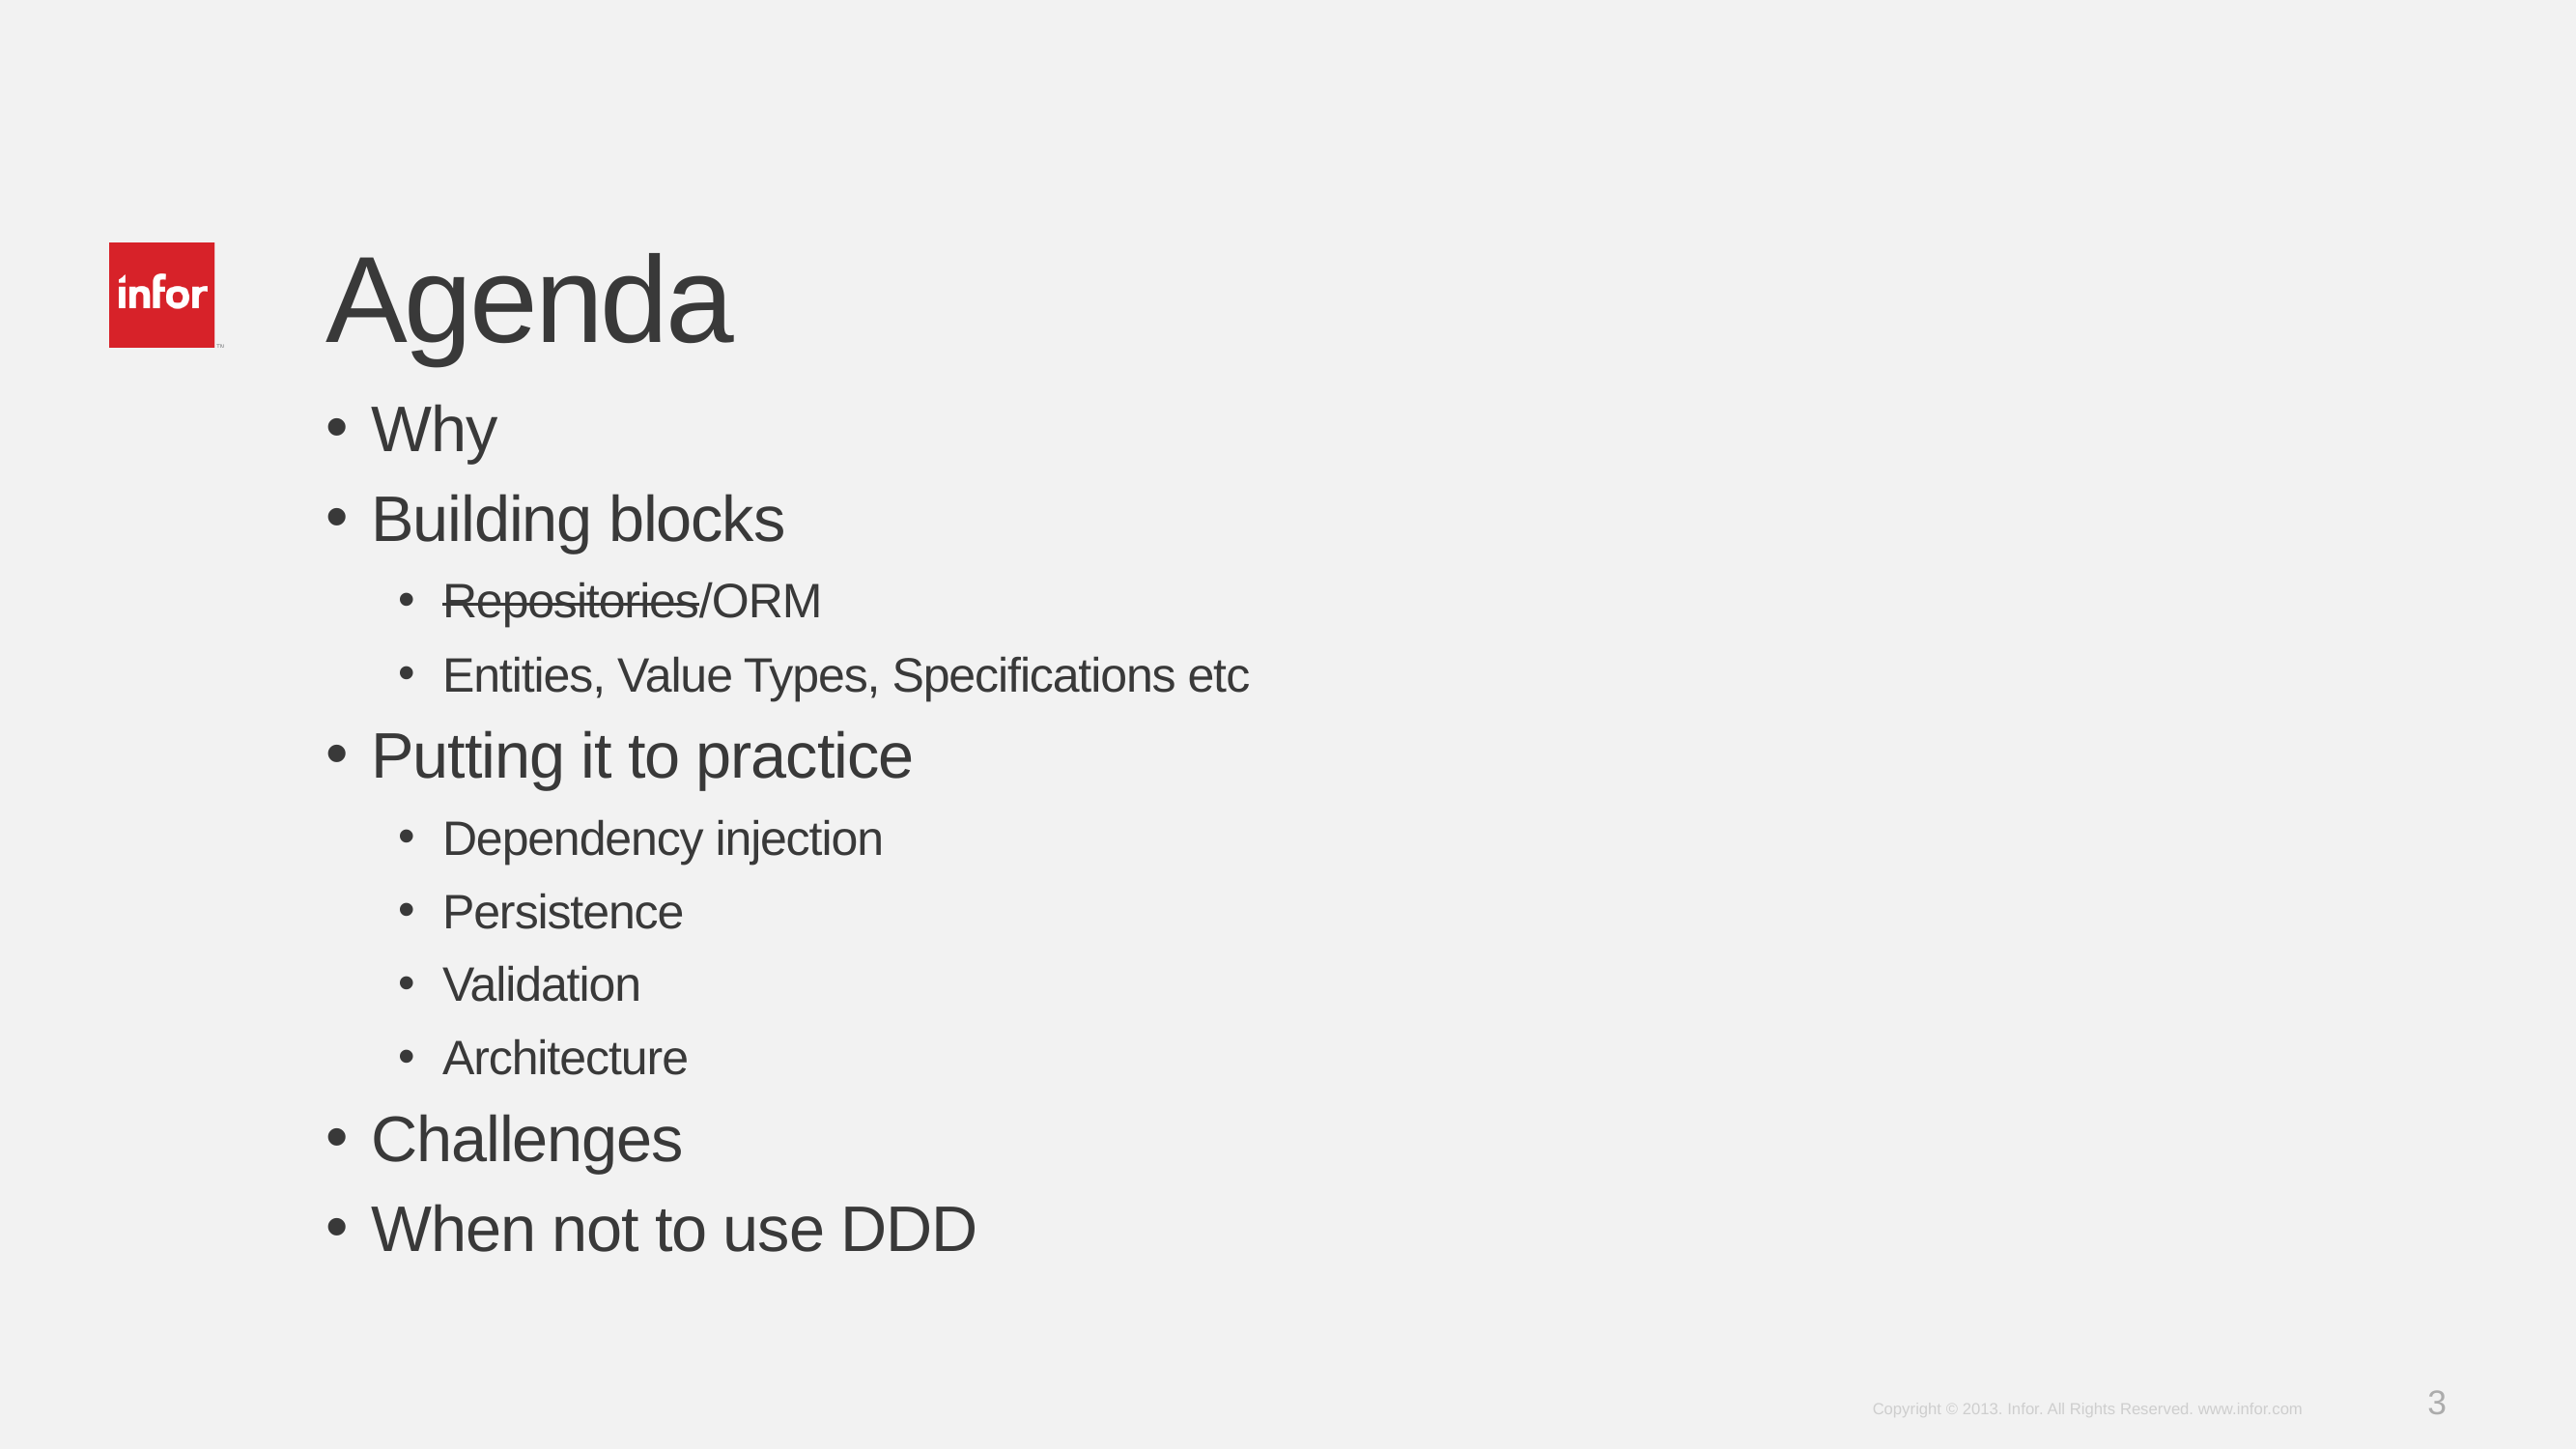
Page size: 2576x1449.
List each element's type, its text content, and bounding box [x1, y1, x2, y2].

picture [109, 242, 224, 348]
list Why Building blocks Repositories/ORM Entities, Value Types, Specifications etc Putting it to practice Dependency injection Persistence Validation Architecture Challenges When not to use DDD [326, 387, 2299, 1302]
title Agenda [326, 77, 2299, 368]
